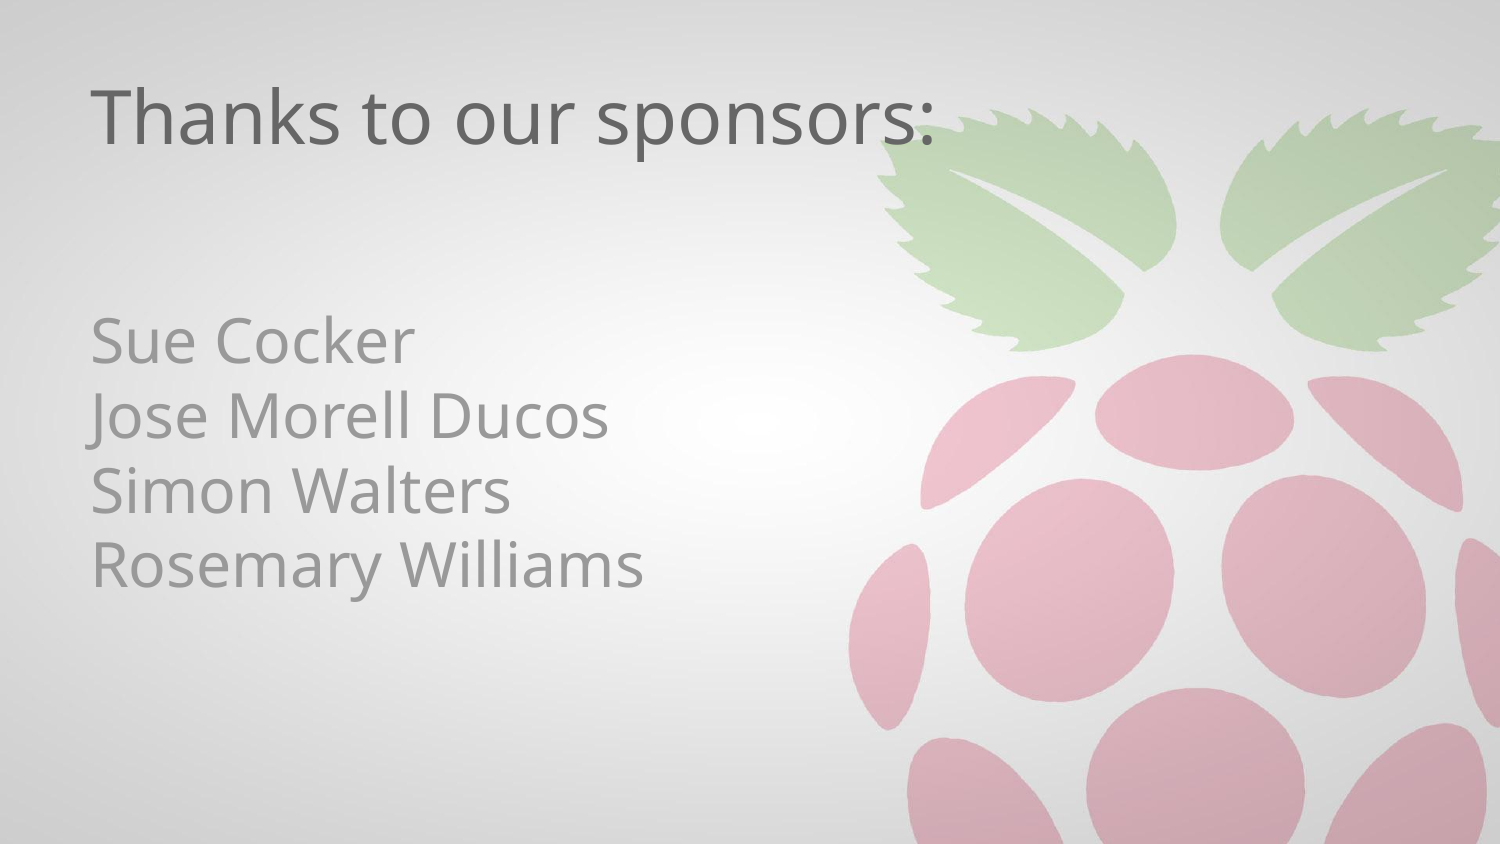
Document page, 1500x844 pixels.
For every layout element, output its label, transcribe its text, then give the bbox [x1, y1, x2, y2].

list Sue Cocker Jose Morell Ducos Simon Walters Rosemary Williams [75, 285, 1425, 730]
picture [0, 0, 1500, 844]
title Thanks to our sponsors: [75, 33, 1425, 175]
